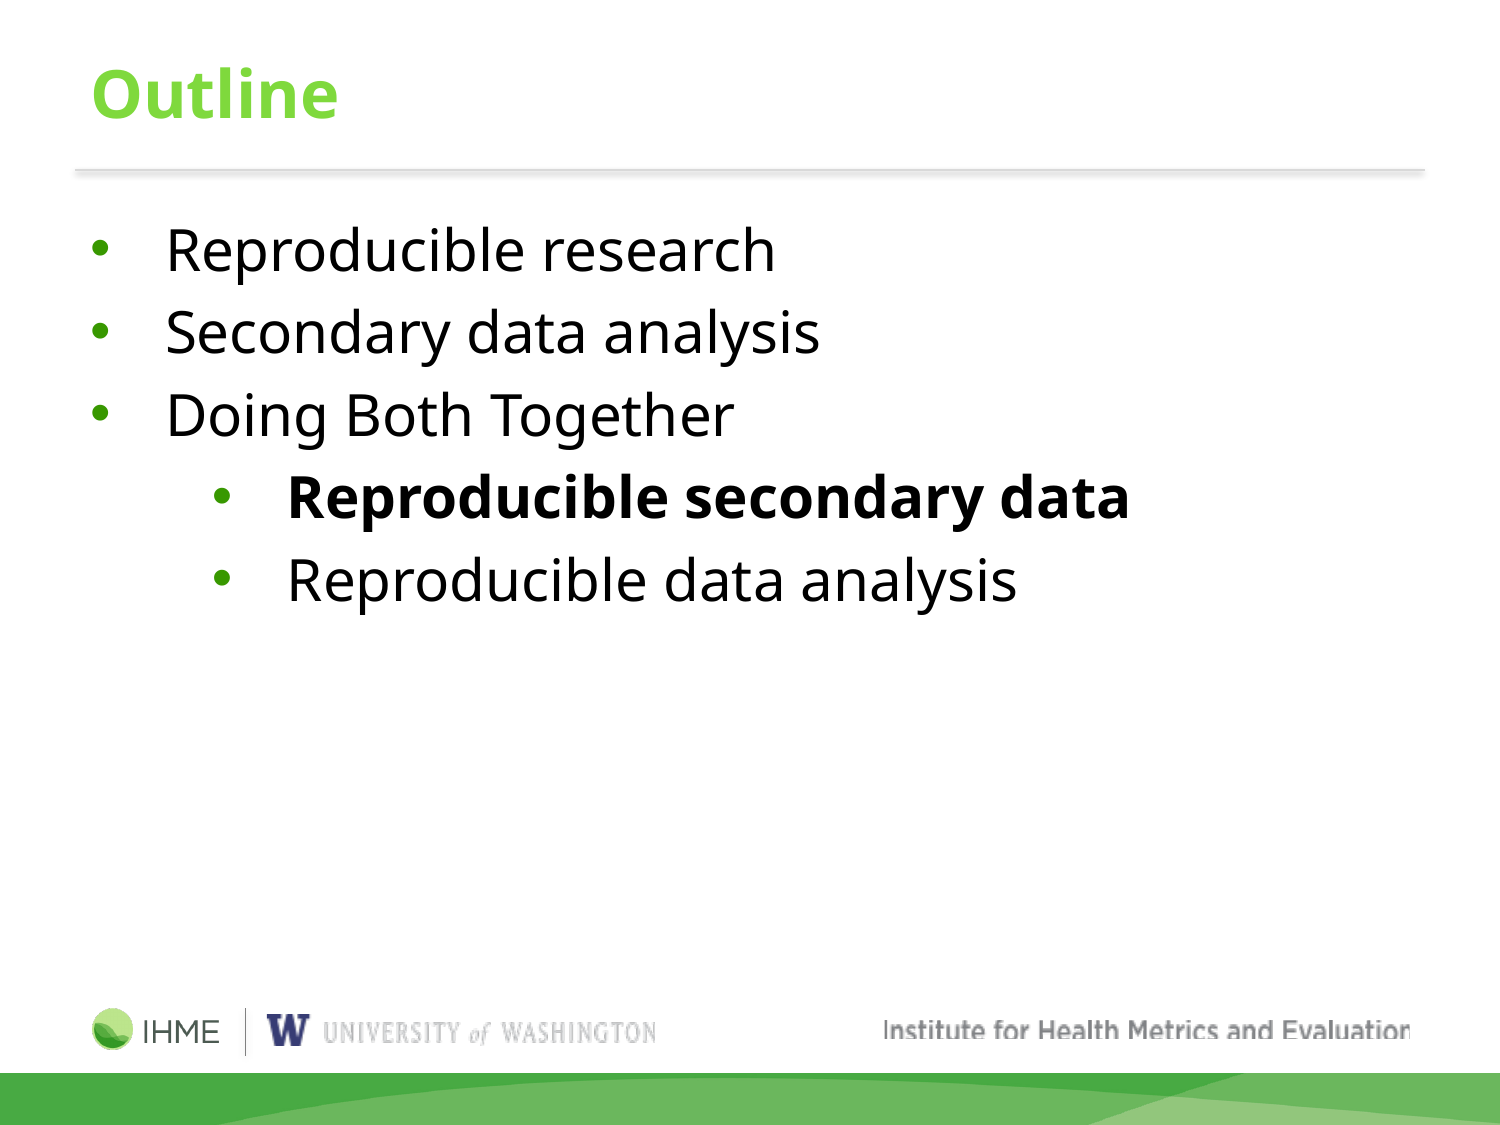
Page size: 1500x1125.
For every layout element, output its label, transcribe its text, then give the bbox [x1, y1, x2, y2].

picture [92, 1008, 219, 1050]
picture [0, 1073, 1500, 1125]
title Outline [75, 44, 1425, 138]
list Reproducible research Secondary data analysis Doing Both Together Reproducible secondary data Reproducible data analysis [75, 205, 1425, 944]
